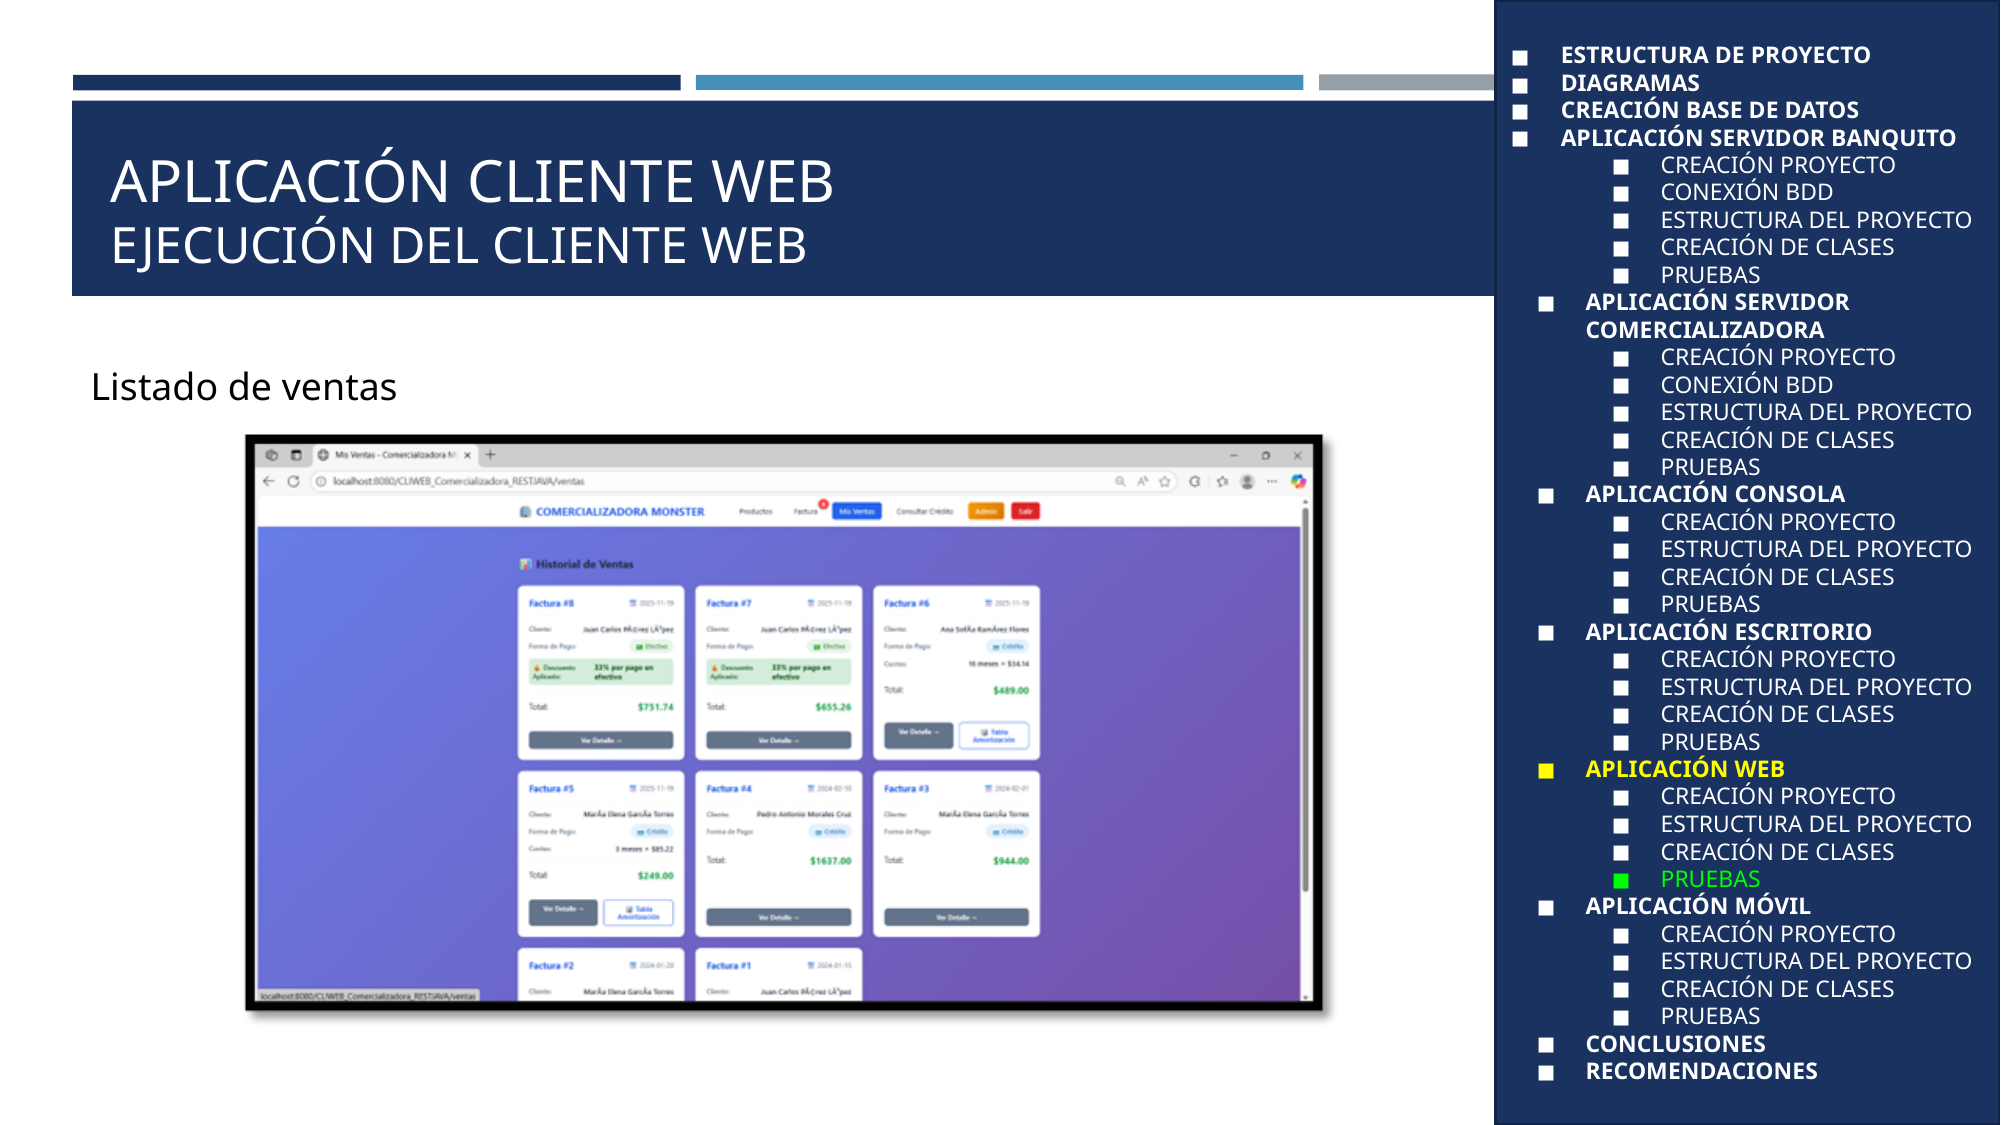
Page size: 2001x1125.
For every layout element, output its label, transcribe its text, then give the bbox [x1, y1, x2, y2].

text_box ESTRUCTURA DE PROYECTO DIAGRAMAS CREACIÓN BASE DE DATOS APLICACIÓN SERVIDOR BANQUITO CREACIÓN PROYECTO CONEXIÓN BDD ESTRUCTURA DEL PROYECTO CREACIÓN DE CLASES PRUEBAS APLICACIÓN SERVIDOR COMERCIALIZADORA CREACIÓN PROYECTO CONEXIÓN BDD ESTRUCTURA DEL PROYECTO CREACIÓN DE CLASES PRUEBAS APLICACIÓN CONSOLA CREACIÓN PROYECTO ESTRUCTURA DEL PROYECTO CREACIÓN DE CLASES PRUEBAS APLICACIÓN ESCRITORIO CREACIÓN PROYECTO ESTRUCTURA DEL PROYECTO CREACIÓN DE CLASES PRUEBAS APLICACIÓN WEB CREACIÓN PROYECTO ESTRUCTURA DEL PROYECTO CREACIÓN DE CLASES PRUEBAS APLICACIÓN MÓVIL CREACIÓN PROYECTO ESTRUCTURA DEL PROYECTO CREACIÓN DE CLASES PRUEBAS CONCLUSIONES RECOMENDACIONES [1495, 0, 2000, 1125]
list Listado de ventas [75, 321, 1467, 450]
picture [238, 427, 1344, 1031]
title APLICACIÓN CLIENTE WEB EJECUCIÓN DEL CLIENTE WEB [95, 115, 1486, 282]
